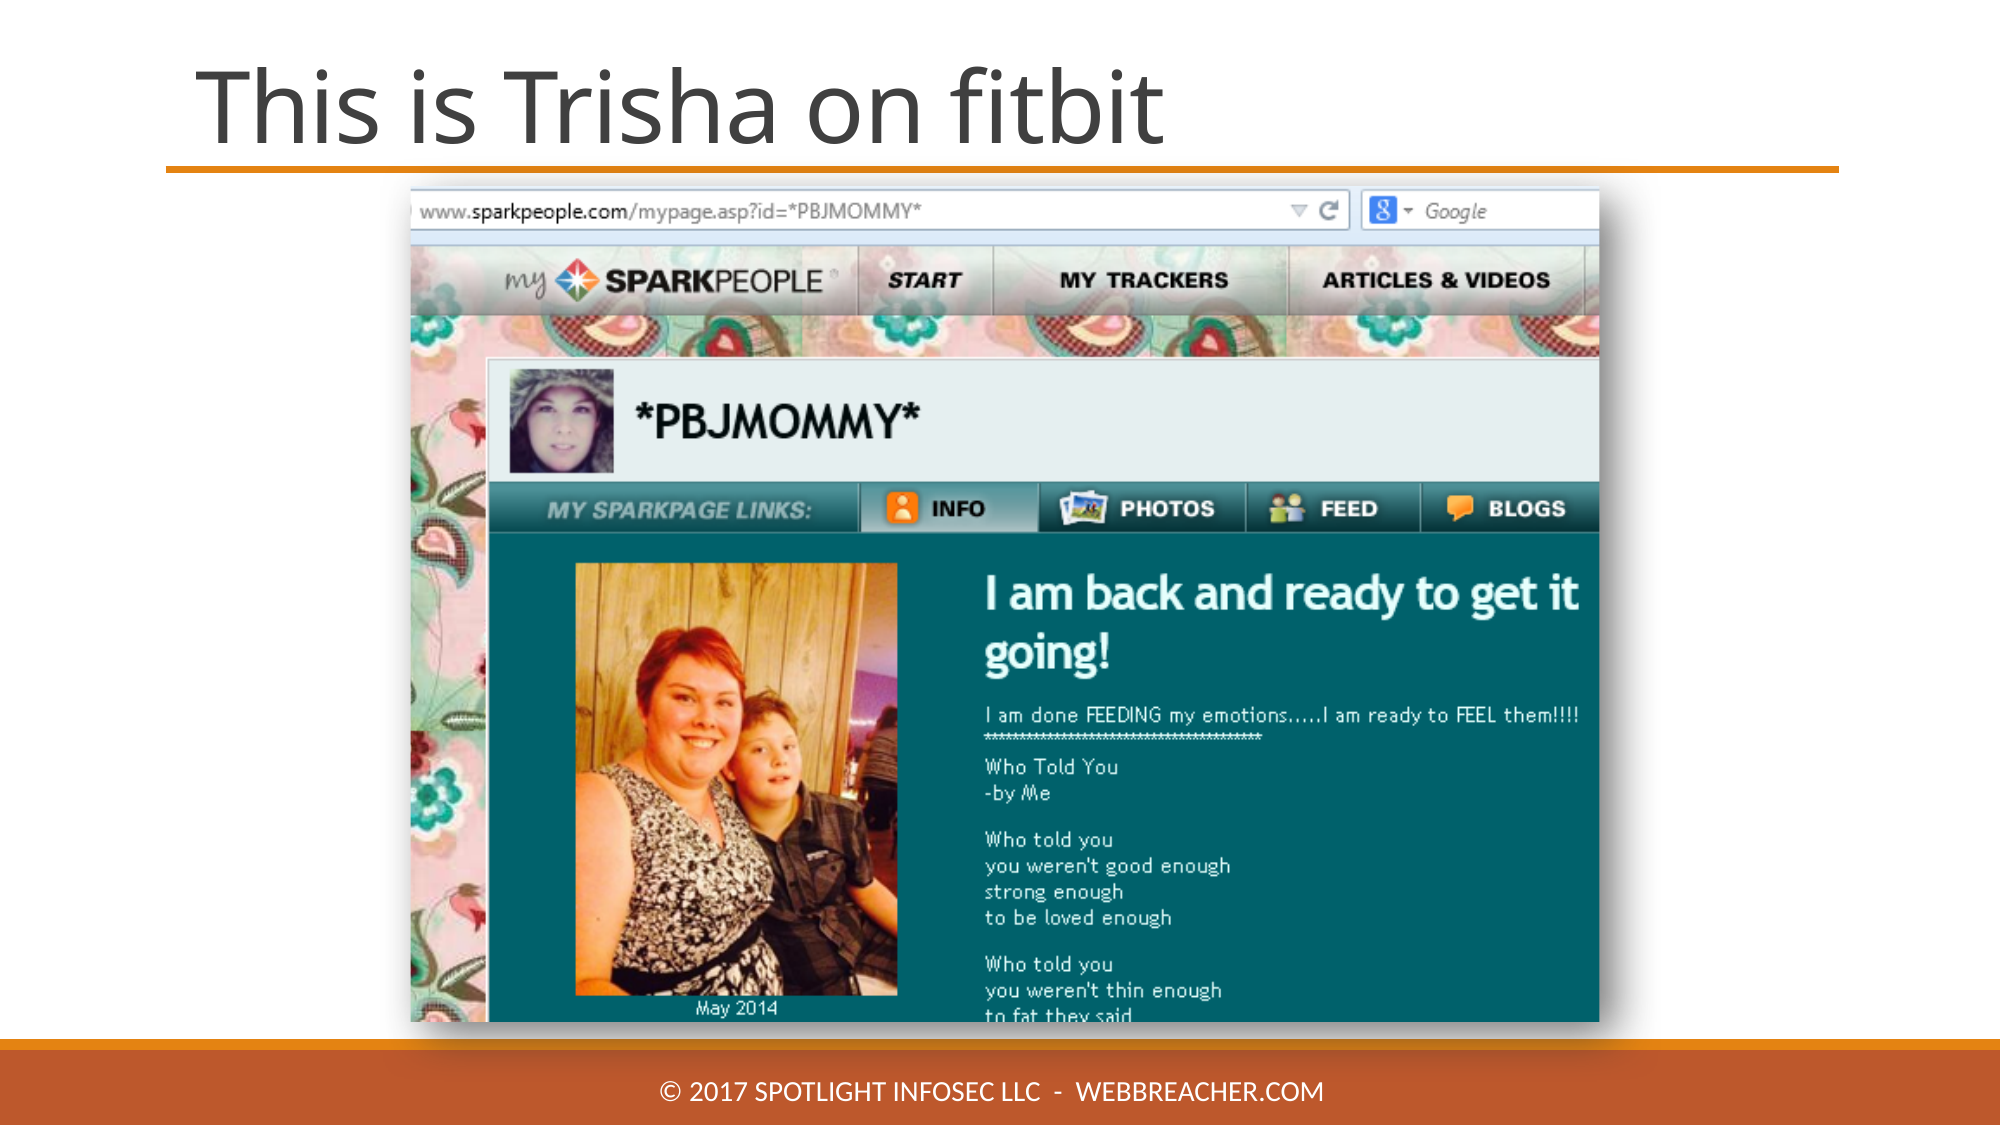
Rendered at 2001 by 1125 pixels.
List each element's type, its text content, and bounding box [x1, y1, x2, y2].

footer © 2017 Spotlight Infosec LLC - WebBreacher.com [441, 1067, 1543, 1120]
title This is Trisha on fitbit [180, 47, 1830, 172]
picture [410, 185, 1600, 1022]
